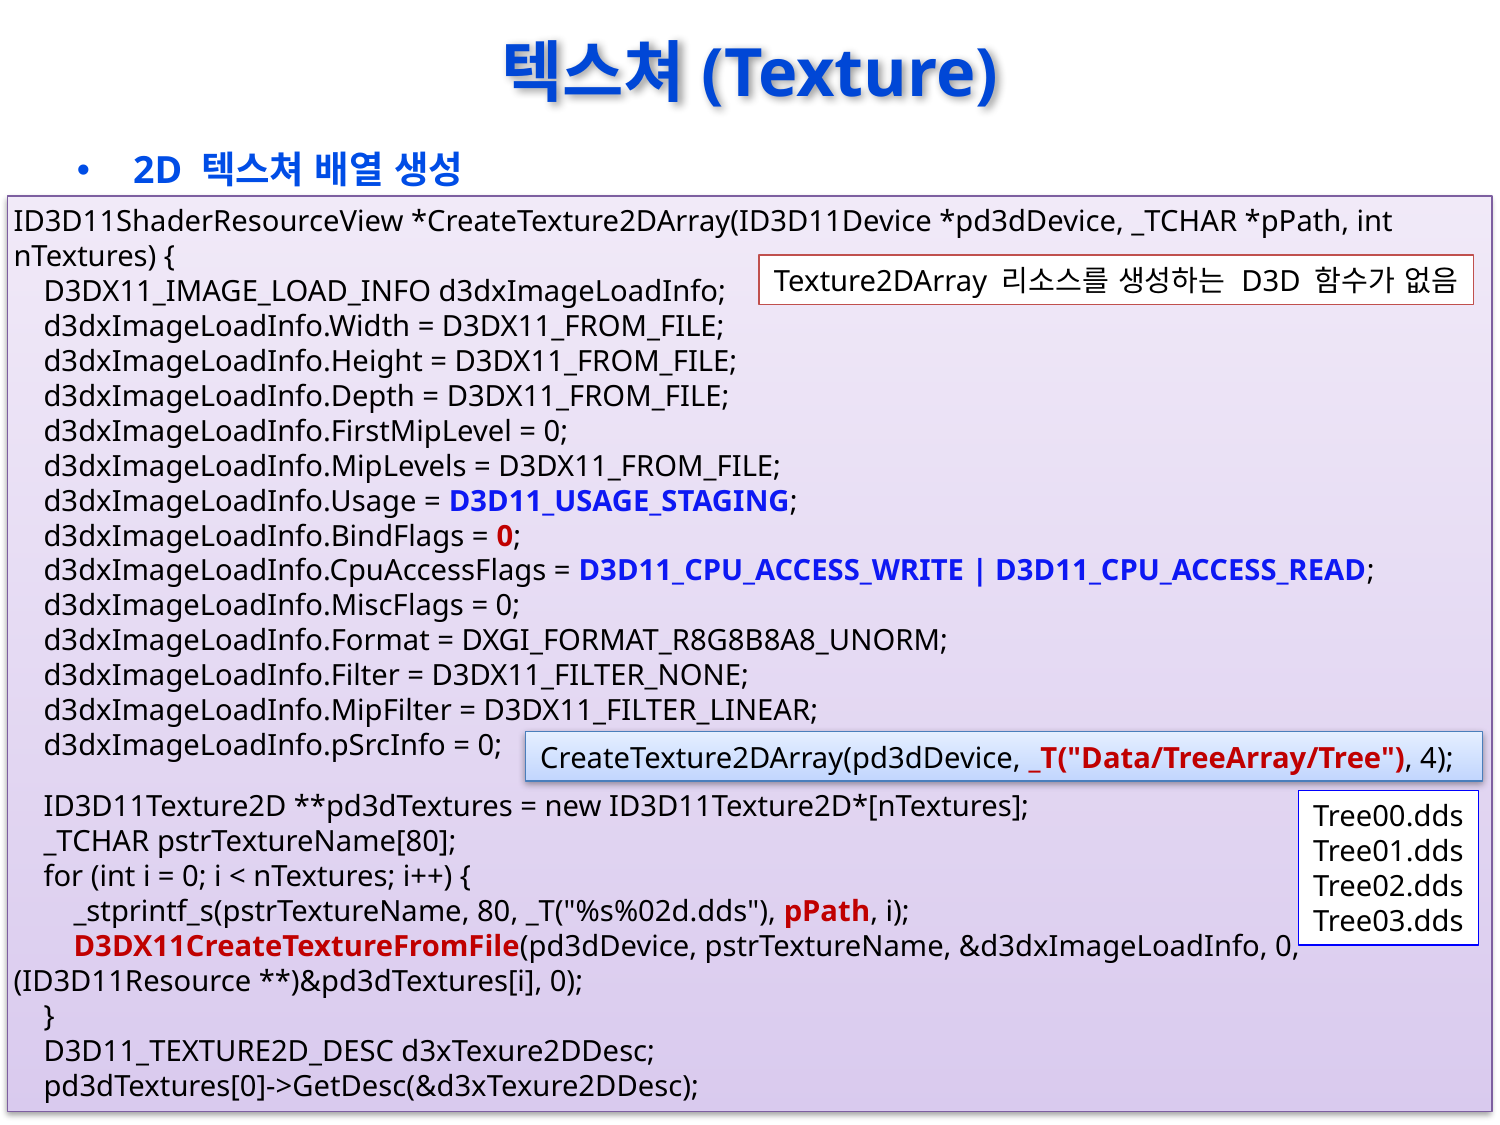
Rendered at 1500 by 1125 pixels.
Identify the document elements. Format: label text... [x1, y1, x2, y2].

title 텍스쳐(Texture) [0, 0, 1500, 140]
text_box ID3D11ShaderResourceView *CreateTexture2DArray(ID3D11Device *pd3dDevice, _TCHAR *pPath, int nTextures) { D3DX11_IMAGE_LOAD_INFO d3dxImageLoadInfo; d3dxImageLoadInfo.Width = D3DX11_FROM_FILE; d3dxImageLoadInfo.Height = D3DX11_FROM_FILE; d3dxImageLoadInfo.Depth = D3DX11_FROM_FILE; d3dxImageLoadInfo.FirstMipLevel = 0; d3dxImageLoadInfo.MipLevels = D3DX11_FROM_FILE; d3dxImageLoadInfo.Usage = D3D11_USAGE_STAGING; d3dxImageLoadInfo.BindFlags = 0; d3dxImageLoadInfo.CpuAccessFlags = D3D11_CPU_ACCESS_WRITE | D3D11_CPU_ACCESS_READ; d3dxImageLoadInfo.MiscFlags = 0; d3dxImageLoadInfo.Format = DXGI_FORMAT_R8G8B8A8_UNORM; d3dxImageLoadInfo.Filter = D3DX11_FILTER_NONE; d3dxImageLoadInfo.MipFilter = D3DX11_FILTER_LINEAR; d3dxImageLoadInfo.pSrcInfo = 0; ID3D11Texture2D **pd3dTextures = new ID3D11Texture2D*[nTextures]; _TCHAR pstrTextureName[80]; for (int i = 0; i < nTextures; i++) { _stprintf_s(pstrTextureName, 80, _T("%s%02d.dds"), pPath, i); D3DX11CreateTextureFromFile(pd3dDevice, pstrTextureName, &d3dxImageLoadInfo, 0, (ID3D11Resource **)&pd3dTextures[i], 0); } D3D11_TEXTURE2D_DESC d3xTexure2DDesc; pd3dTextures[0]->GetDesc(&d3xTexure2DDesc); [7, 195, 1493, 1112]
text_box Tree00.dds Tree01.dds Tree02.dds Tree03.dds [1296, 788, 1481, 947]
text_box Texture2DArray 리소스를 생성하는 D3D 함수가 없음 [757, 253, 1475, 307]
text_box CreateTexture2DArray(pd3dDevice, _T("Data/TreeArray/Tree"), 4); [525, 731, 1483, 782]
list 2D 텍스쳐 배열 생성 [0, 140, 1500, 1125]
